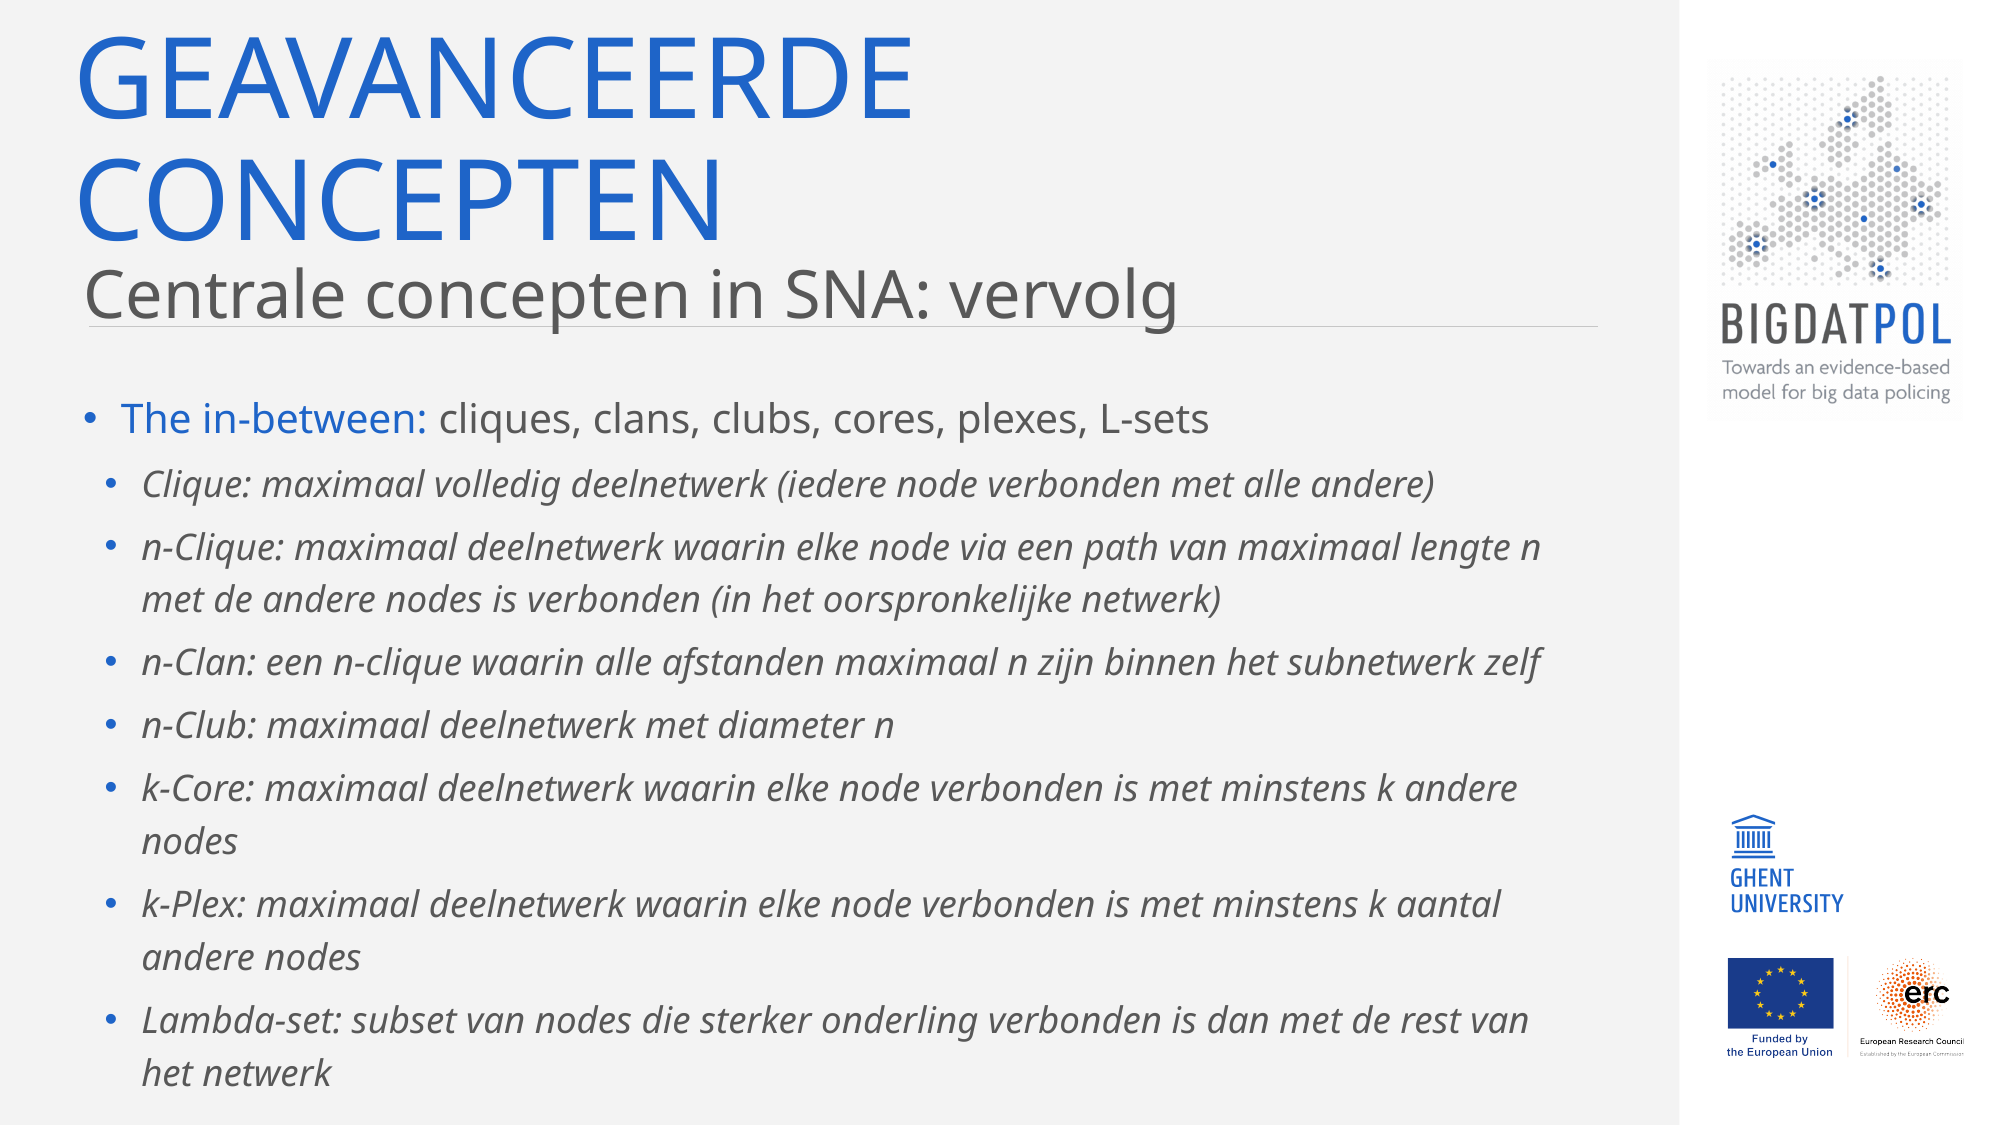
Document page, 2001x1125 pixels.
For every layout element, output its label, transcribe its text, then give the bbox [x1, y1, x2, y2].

picture [1688, 781, 1964, 1058]
list Centrale concepten in SNA: vervolg [68, 228, 1599, 336]
picture [1707, 59, 1963, 421]
list The in-between: cliques, clans, clubs, cores, plexes, L-sets Clique: maximaal volledig deelnetwerk (iedere node verbonden met alle andere) n-Clique: maximaal deelnetwerk waarin elke node via een path van maximaal lengte n met de andere nodes is verbonden (in het oorspronkelijke netwerk) n-Clan: een n-clique waarin alle afstanden maximaal n zijn binnen het subnetwerk zelf n-Club: maximaal deelnetwerk met diameter n k-Core: maximaal deelnetwerk waarin elke node verbonden is met minstens k andere nodes k-Plex: maximaal deelnetwerk waarin elke node verbonden is met minstens k aantal andere nodes Lambda-set: subset van nodes die sterker onderling verbonden is dan met de rest van het netwerk [68, 375, 1599, 1107]
title Geavanceerde concepten [58, 53, 1599, 233]
